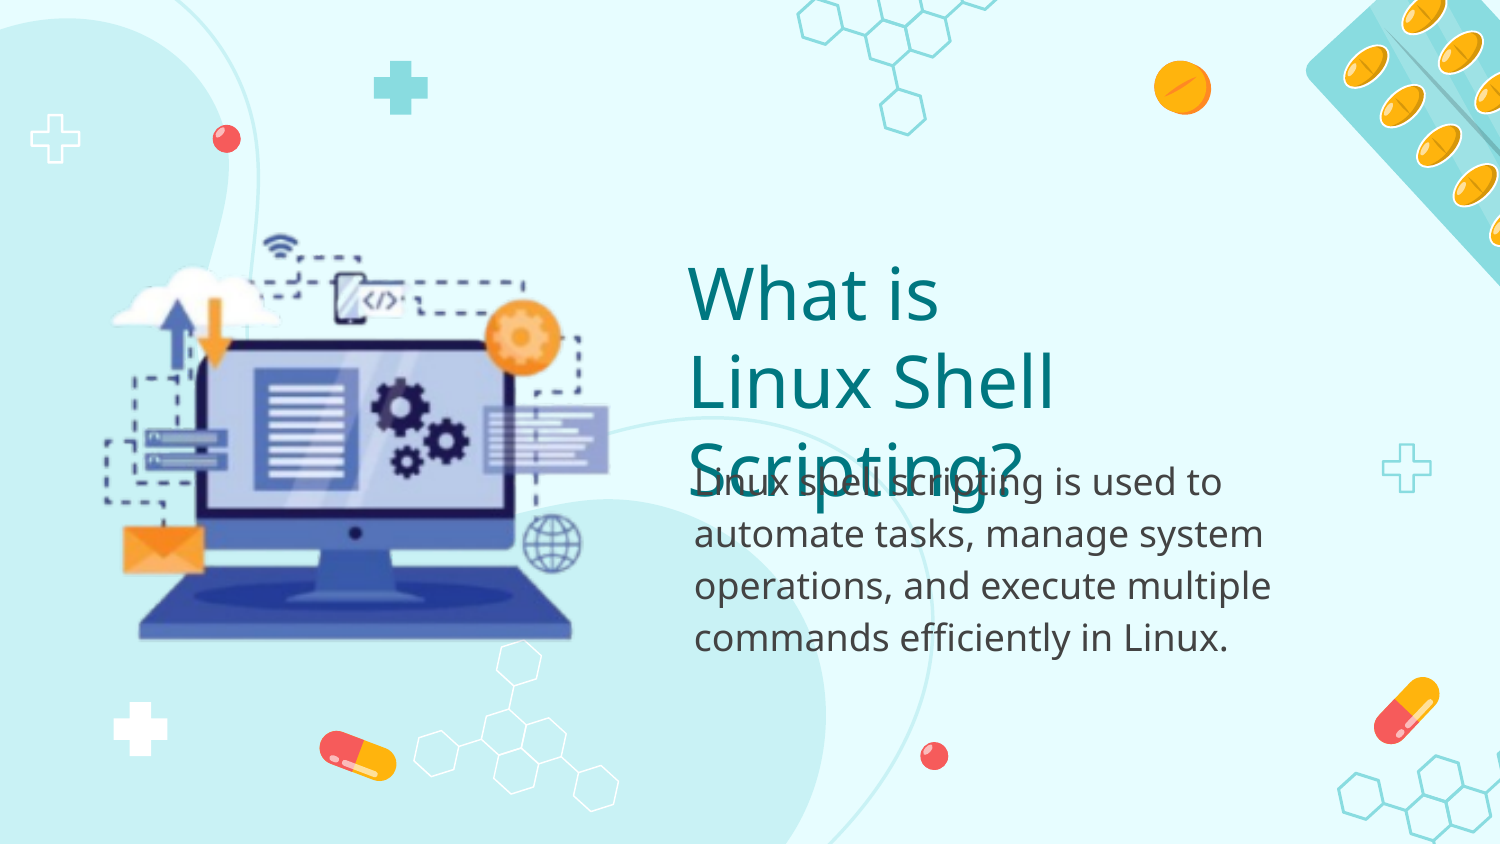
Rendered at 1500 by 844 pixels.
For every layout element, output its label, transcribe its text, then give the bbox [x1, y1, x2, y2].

picture [59, 129, 622, 760]
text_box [1306, 41, 1500, 236]
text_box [212, 124, 241, 128]
list Linux shell scripting is used to automate tasks, manage system operations, and execute multiple commands efficiently in Linux. [679, 436, 1376, 689]
title What is Linux Shell Scripting? [672, 232, 1370, 327]
